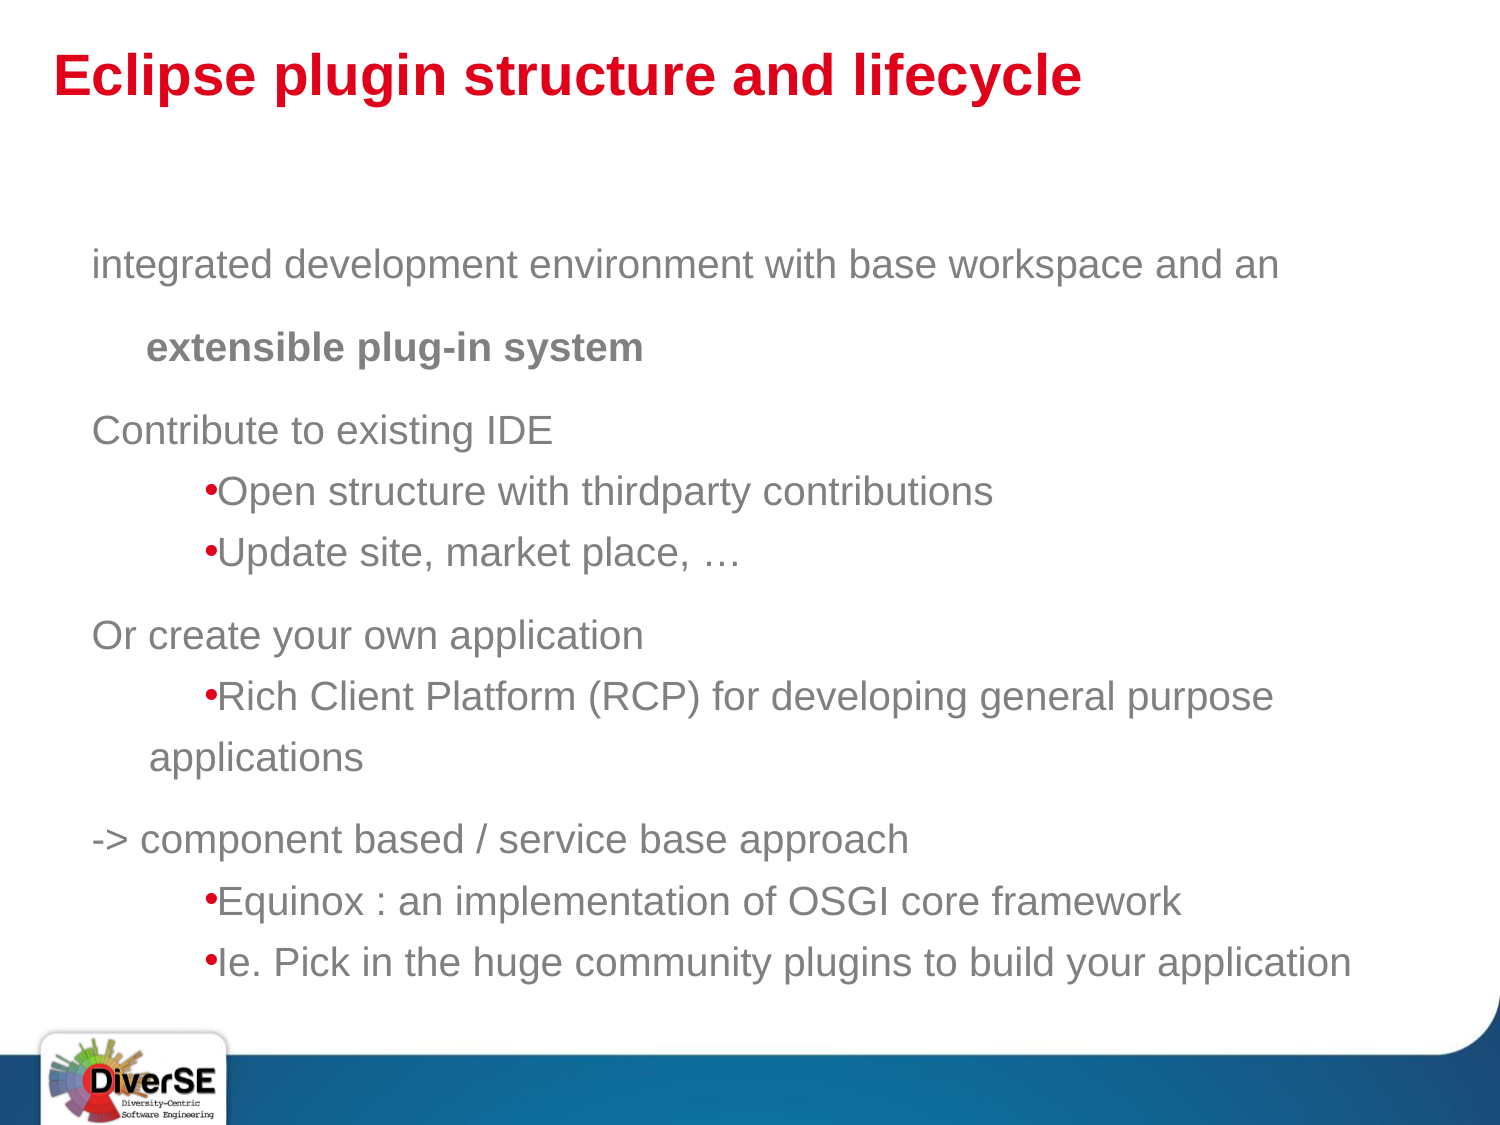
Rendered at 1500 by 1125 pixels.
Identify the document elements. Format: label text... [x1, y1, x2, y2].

title Eclipse plugin structure and lifecycle [52, 18, 1459, 126]
picture [0, 947, 1500, 1125]
list integrated development environment with base workspace and an extensible plug-in system Contribute to existing IDE Open structure with thirdparty contributions Update site, market place, … Or create your own application Rich Client Platform (RCP) for developing general purpose applications -> component based / service base approach Equinox : an implementation of OSGI core framework Ie. Pick in the huge community plugins to build your application [76, 196, 1436, 1000]
